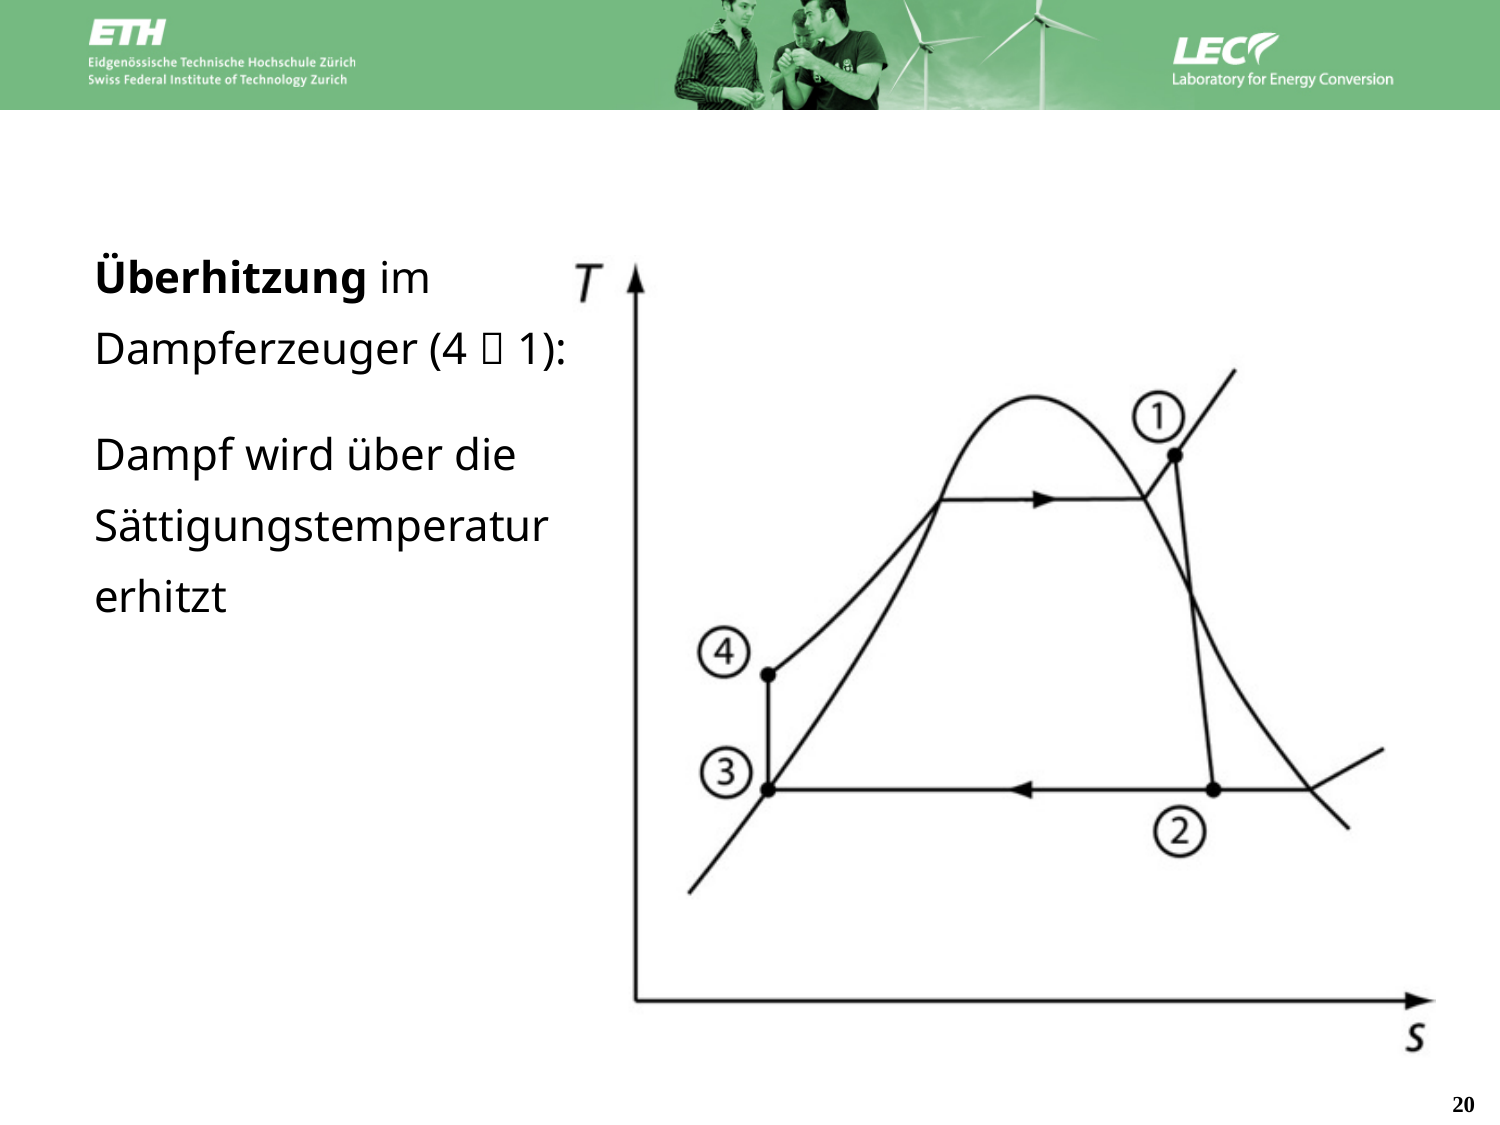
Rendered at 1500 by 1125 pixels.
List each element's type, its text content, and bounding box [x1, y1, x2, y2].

text_box Überhitzung im Dampferzeuger (4  1): Dampf wird über die Sättigungstemperatur erhitzt [94, 231, 609, 1000]
picture [572, 255, 1436, 1067]
picture [0, 0, 1500, 110]
